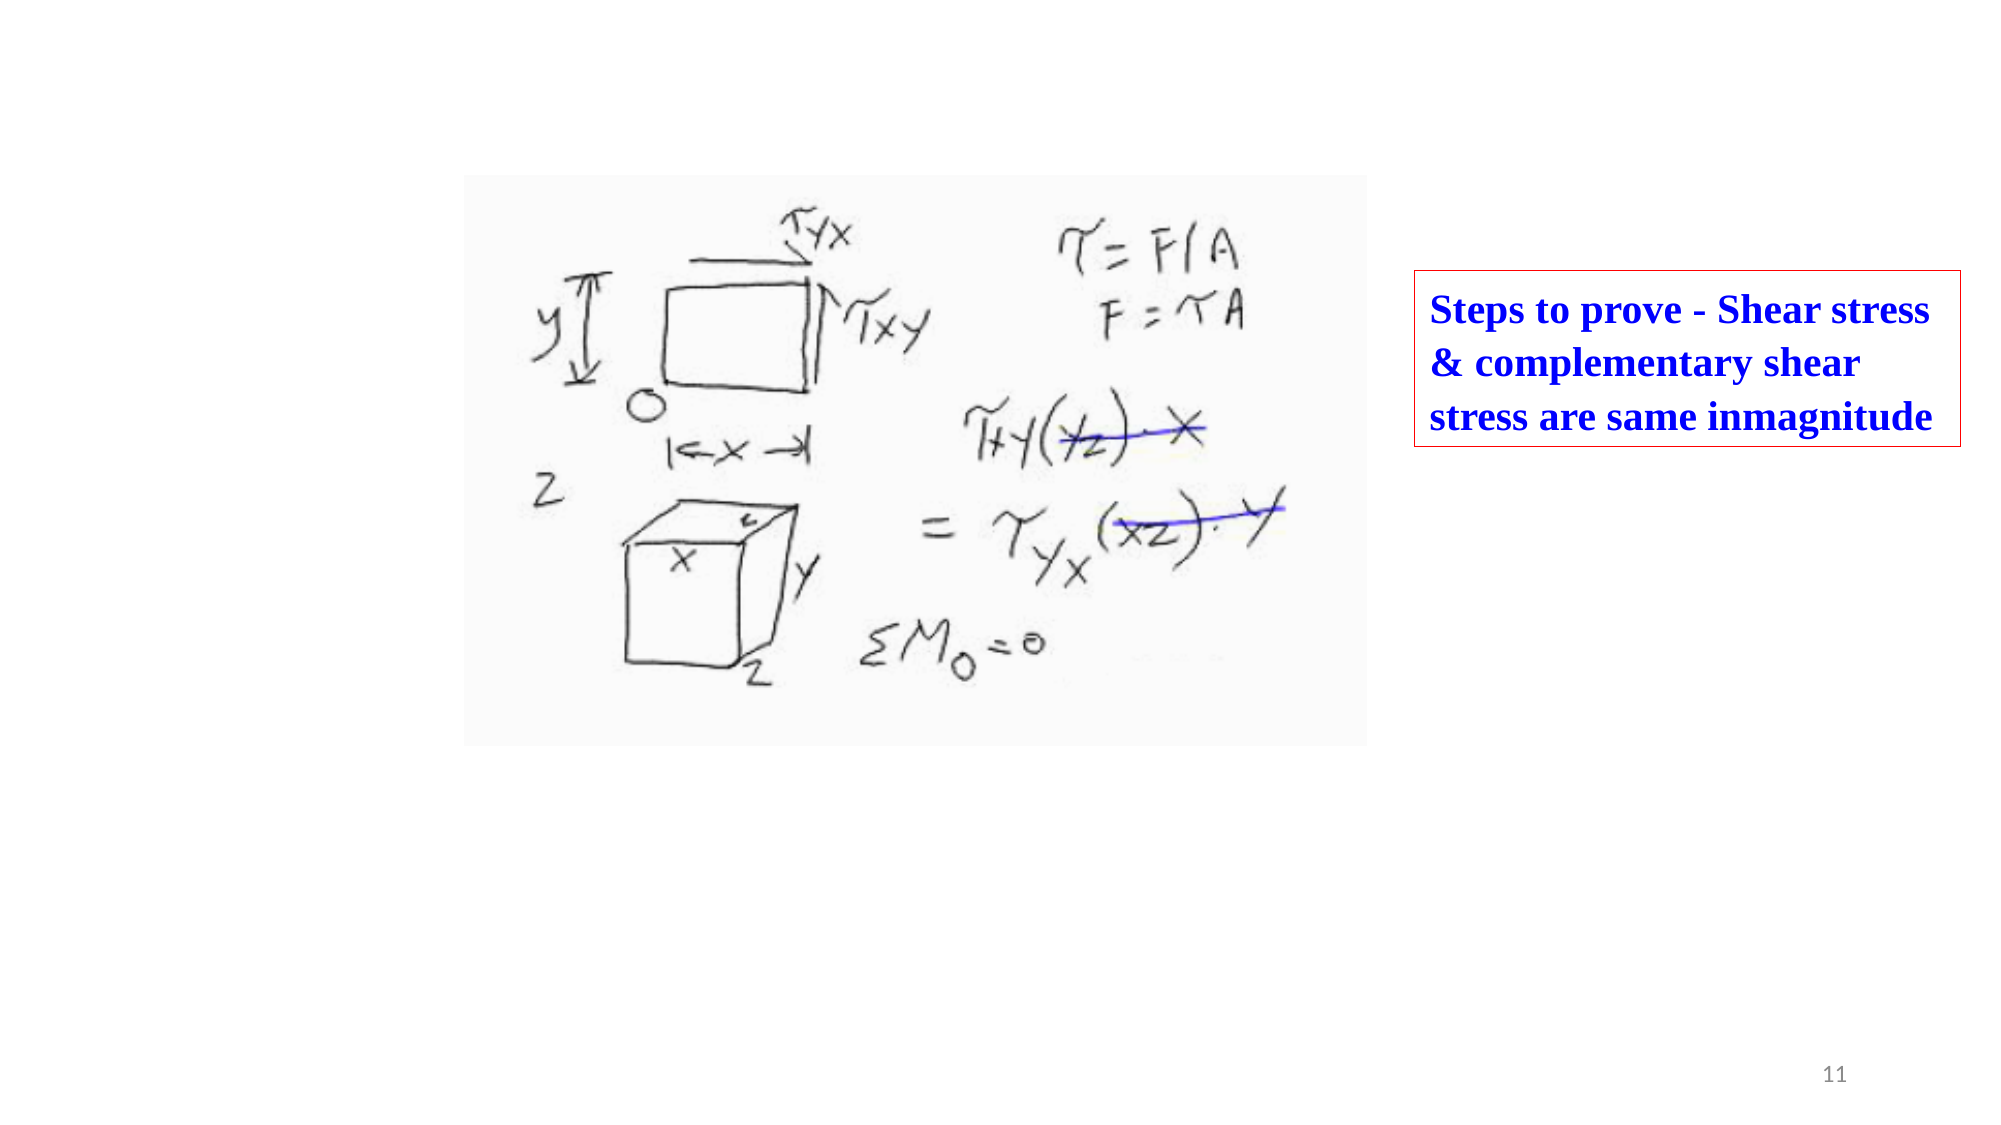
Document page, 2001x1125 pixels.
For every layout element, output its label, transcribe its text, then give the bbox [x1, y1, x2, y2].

picture [464, 175, 1367, 746]
text_box Steps to prove - Shear stress & complementary shear stress are same inmagnitude [1414, 270, 1961, 447]
slide_number 11 [1412, 1042, 1863, 1103]
